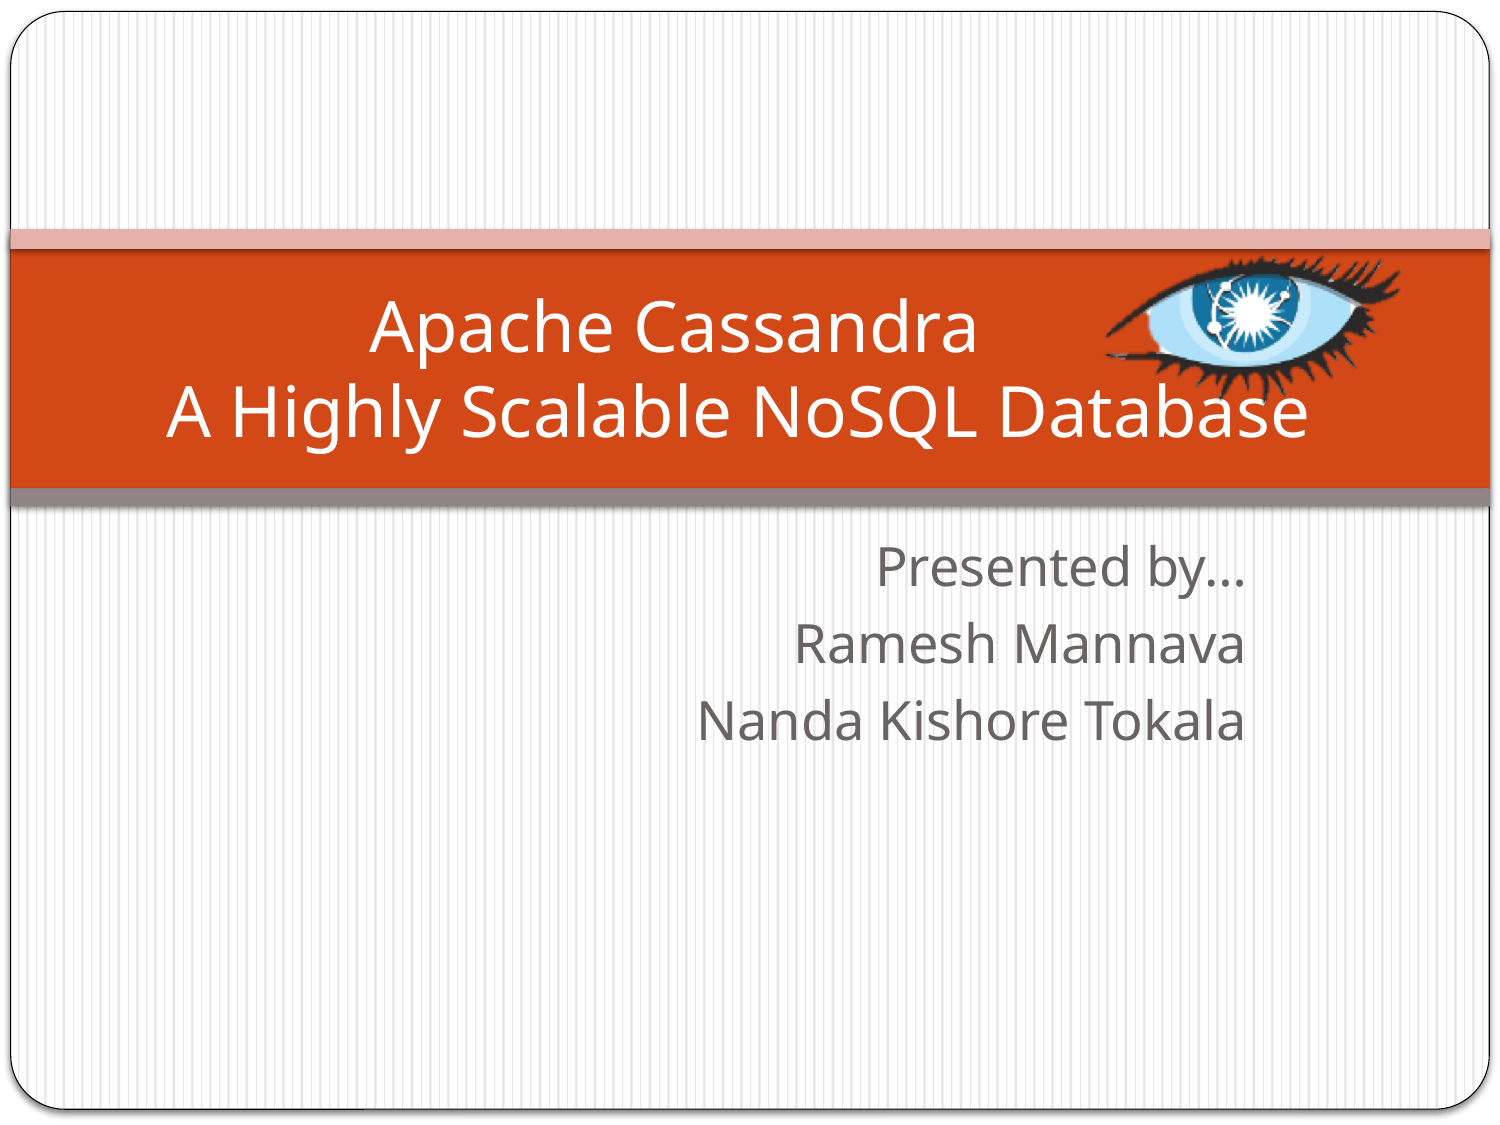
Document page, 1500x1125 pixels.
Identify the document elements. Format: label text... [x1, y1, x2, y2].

title Apache Cassandra A Highly Scalable NoSQL Database [0, 249, 1350, 492]
subtitle Presented by… Ramesh Mannava Nanda Kishore Tokala [212, 525, 1263, 788]
picture [987, 199, 1500, 476]
